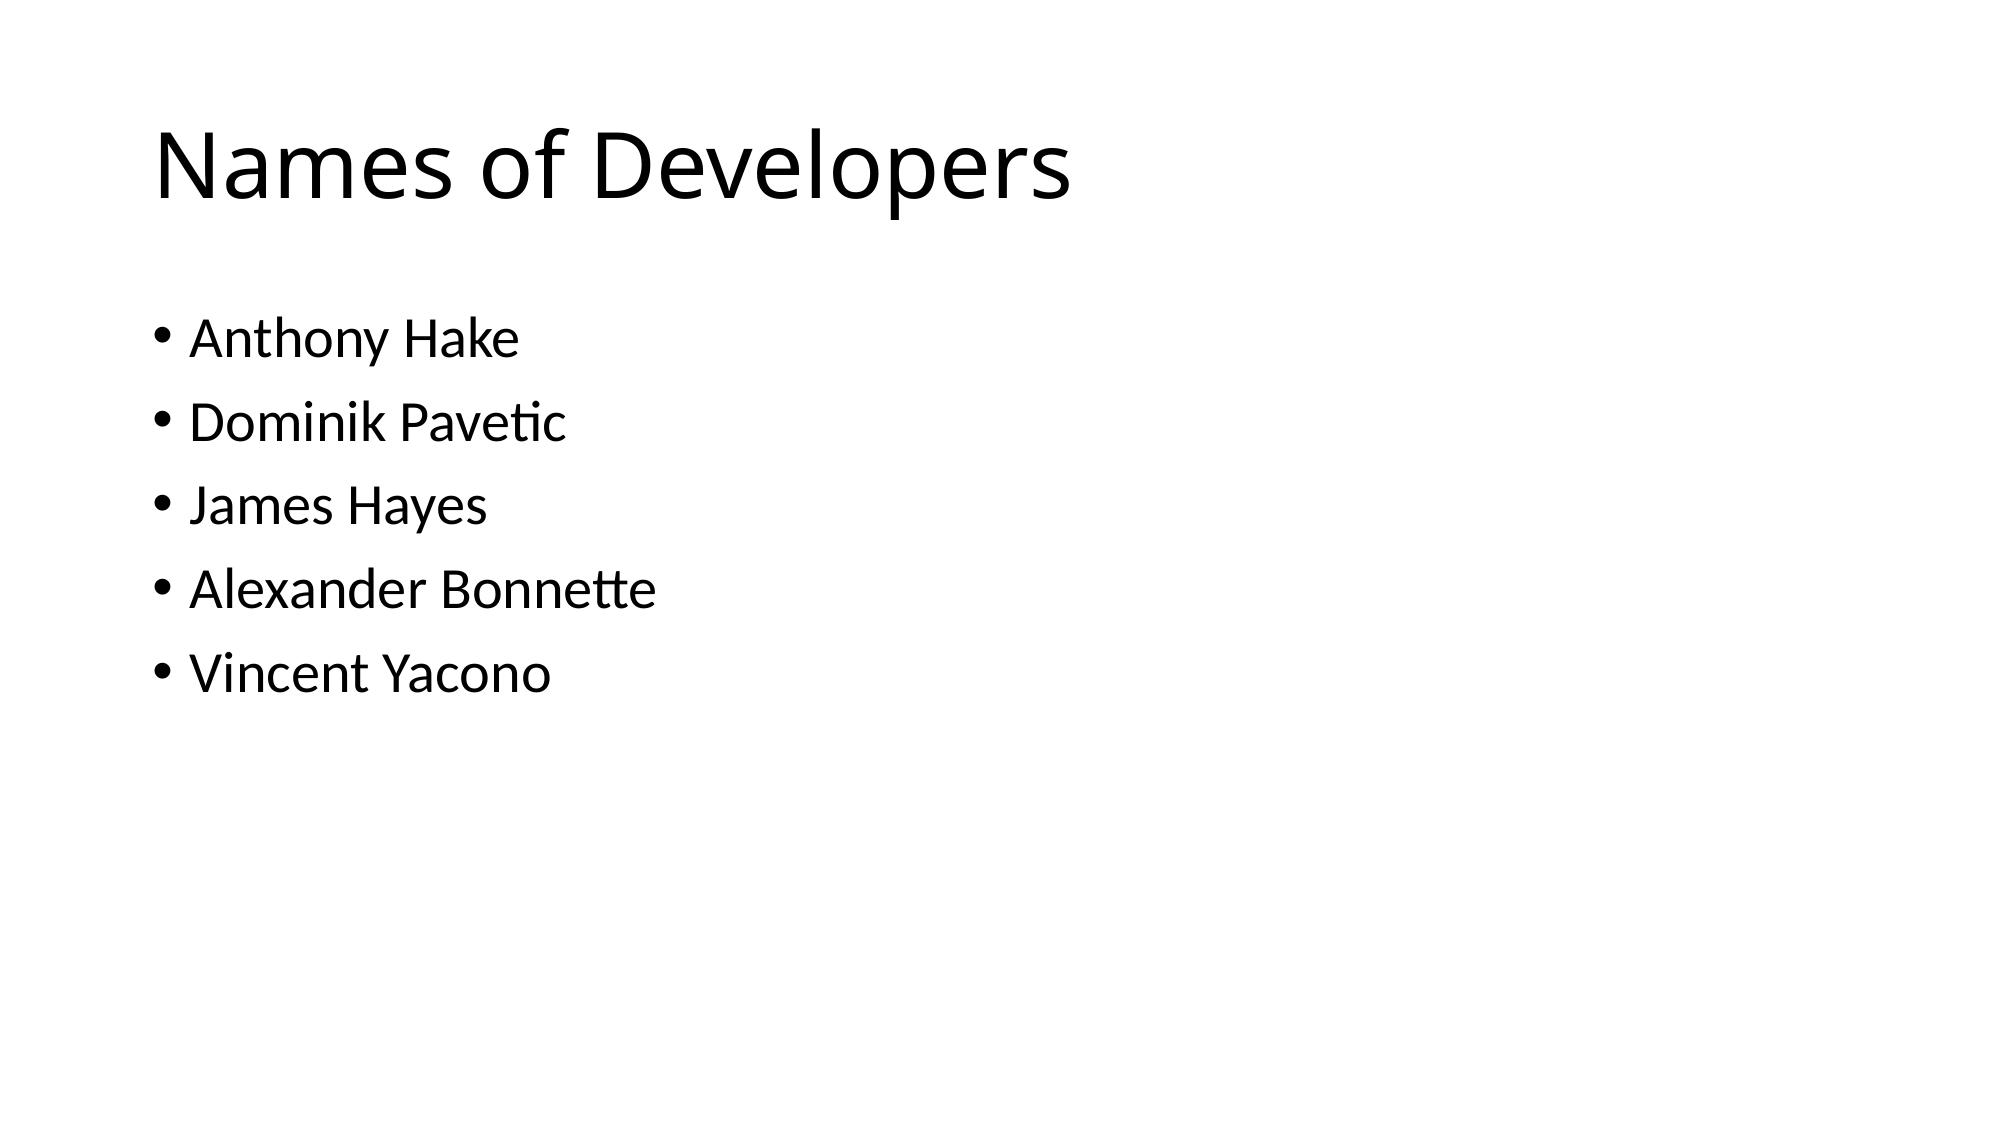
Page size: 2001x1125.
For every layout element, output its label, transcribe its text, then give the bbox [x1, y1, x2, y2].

title Names of Developers [137, 59, 1863, 278]
list Anthony Hake Dominik Pavetic James Hayes Alexander Bonnette Vincent Yacono [137, 299, 1863, 1014]
